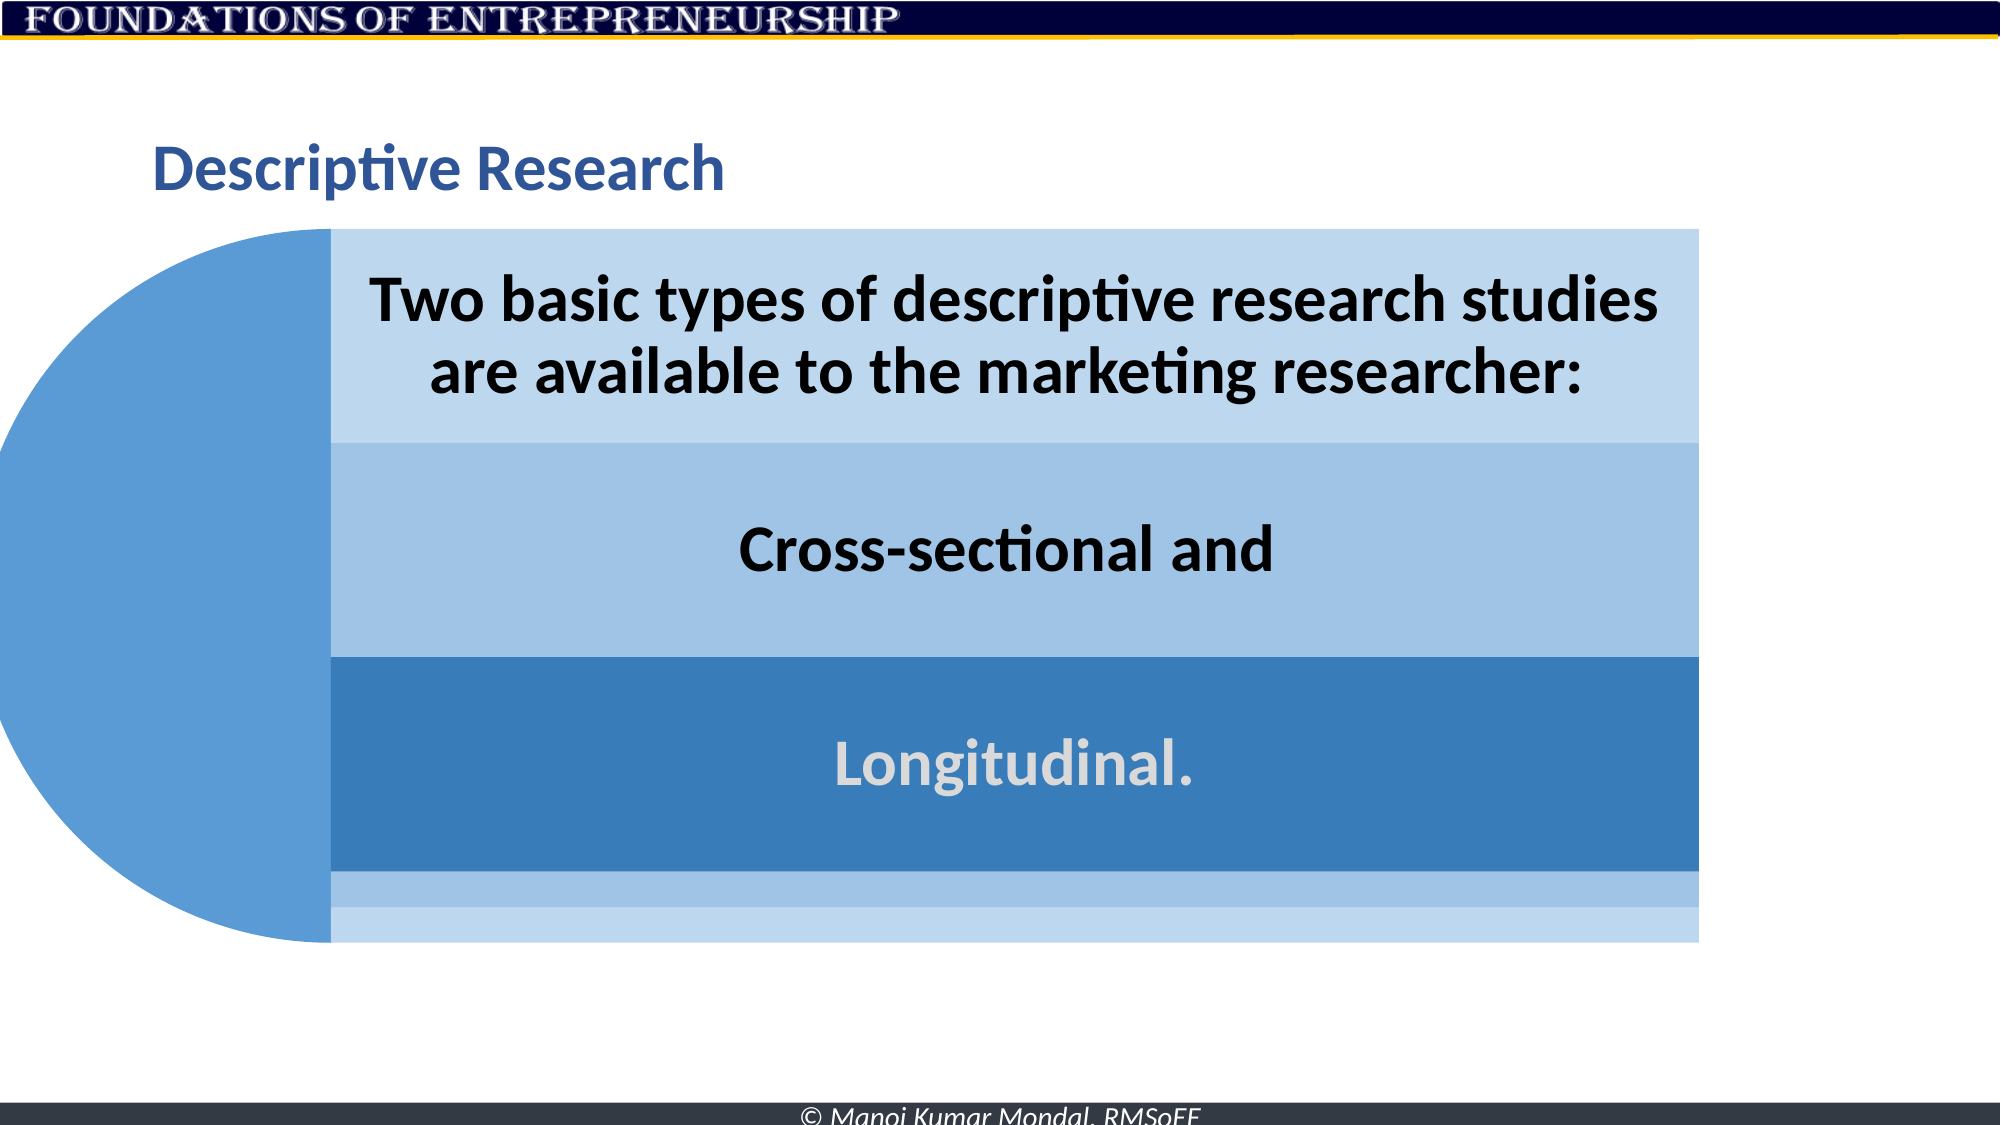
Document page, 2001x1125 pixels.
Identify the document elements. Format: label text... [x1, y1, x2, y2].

title Descriptive Research [137, 59, 1863, 278]
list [0, 228, 1699, 943]
picture [0, 0, 2000, 42]
